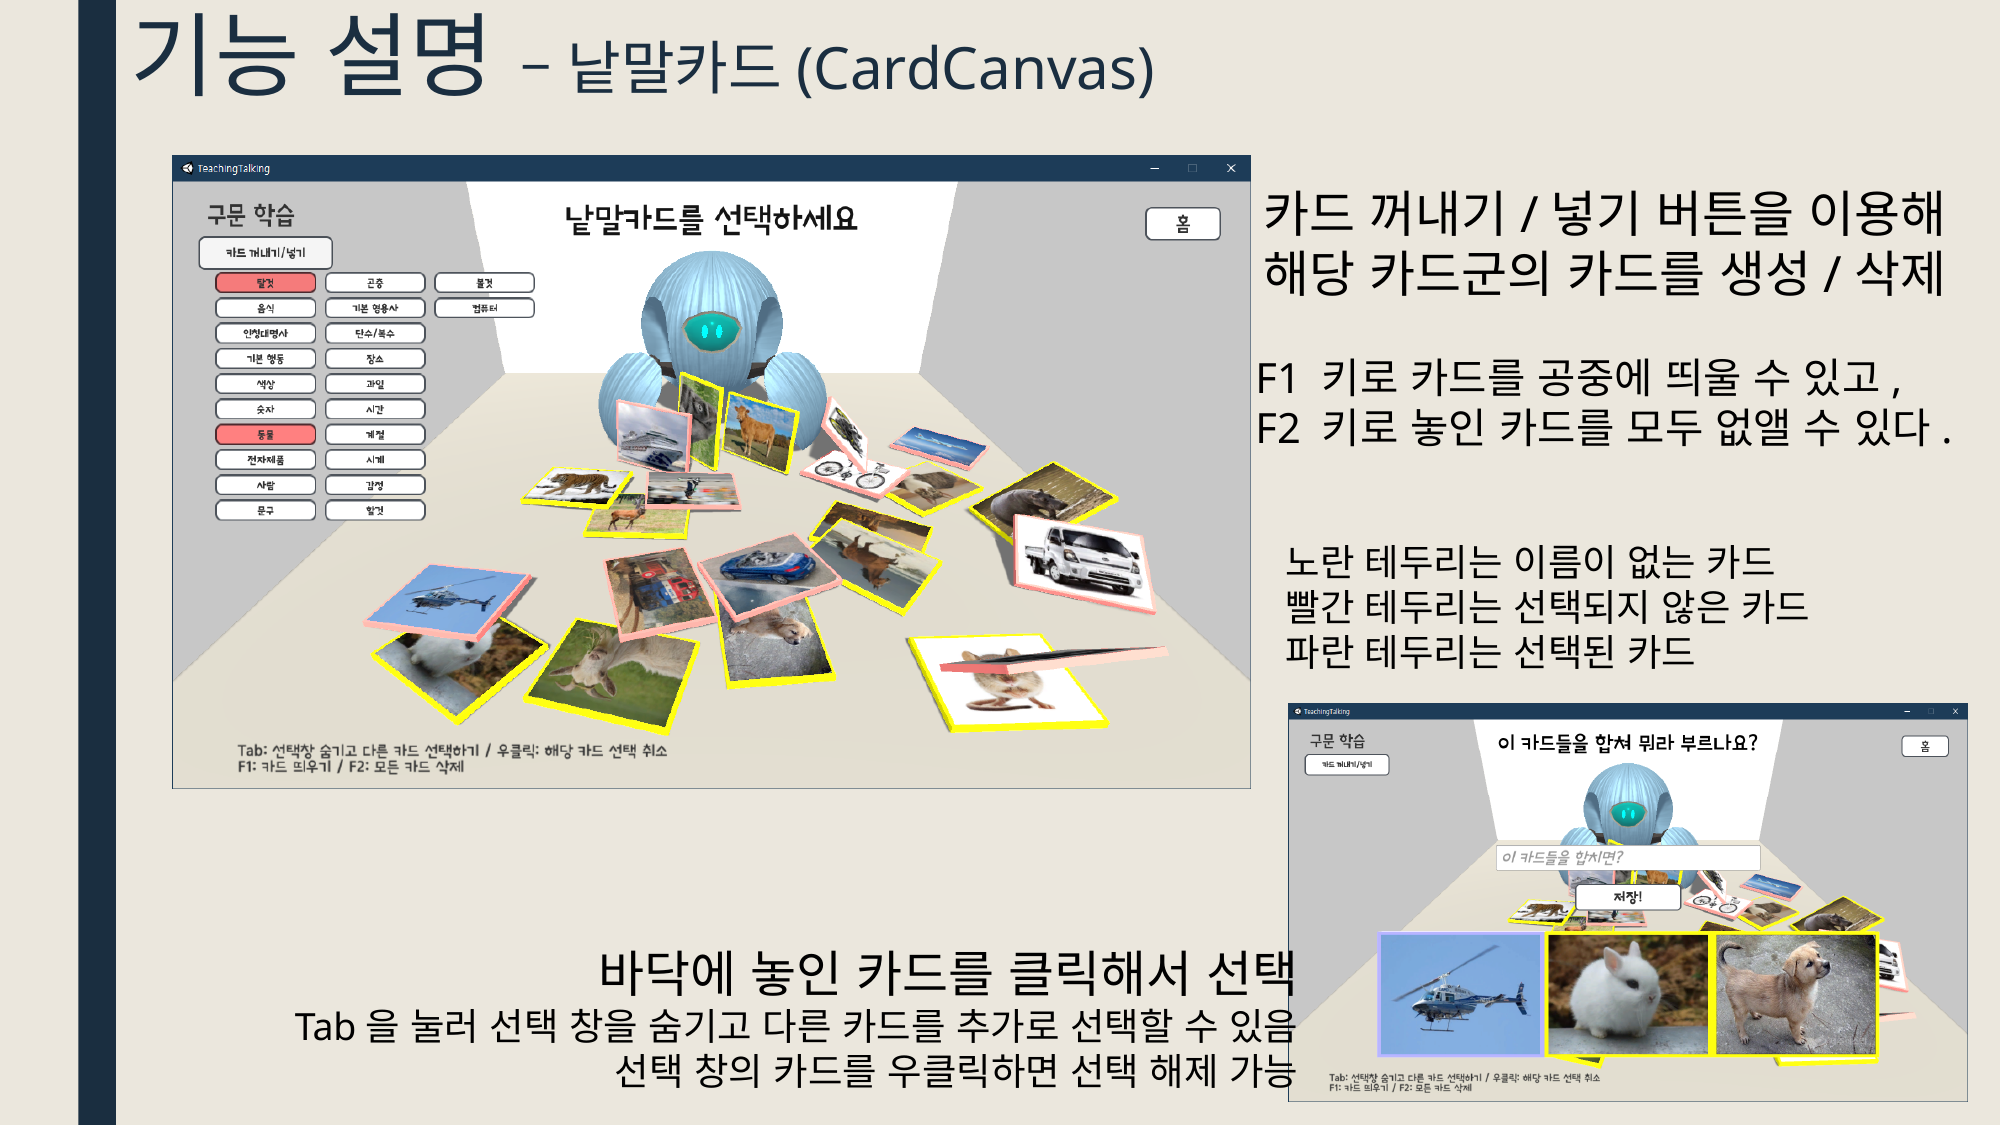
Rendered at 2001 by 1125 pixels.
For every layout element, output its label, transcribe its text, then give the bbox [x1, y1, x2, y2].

text_box 카드 꺼내기/넣기 버튼을 이용해 해당 카드군의 카드를 생성/삭제 [1251, 174, 1962, 310]
title 기능 설명 – 낱말카드(CardCanvas) [115, 3, 1691, 248]
text_box 노란 테두리는 이름이 없는 카드 빨간 테두리는 선택되지 않은 카드 파란 테두리는 선택된 카드 [1270, 531, 1826, 681]
picture [1288, 703, 1968, 1102]
text_box 바닥에 놓인 카드를 클릭해서 선택 Tab을 눌러 선택 창을 숨기고 다른 카드를 추가로 선택할 수 있음 선택 창의 카드를 우클릭하면 선택 해제 가능 [279, 935, 1288, 1100]
text_box F1 키로 카드를 공중에 띄울 수 있고, F2 키로 놓인 카드를 모두 없앨 수 있다. [1251, 344, 1979, 460]
picture [172, 155, 1251, 789]
